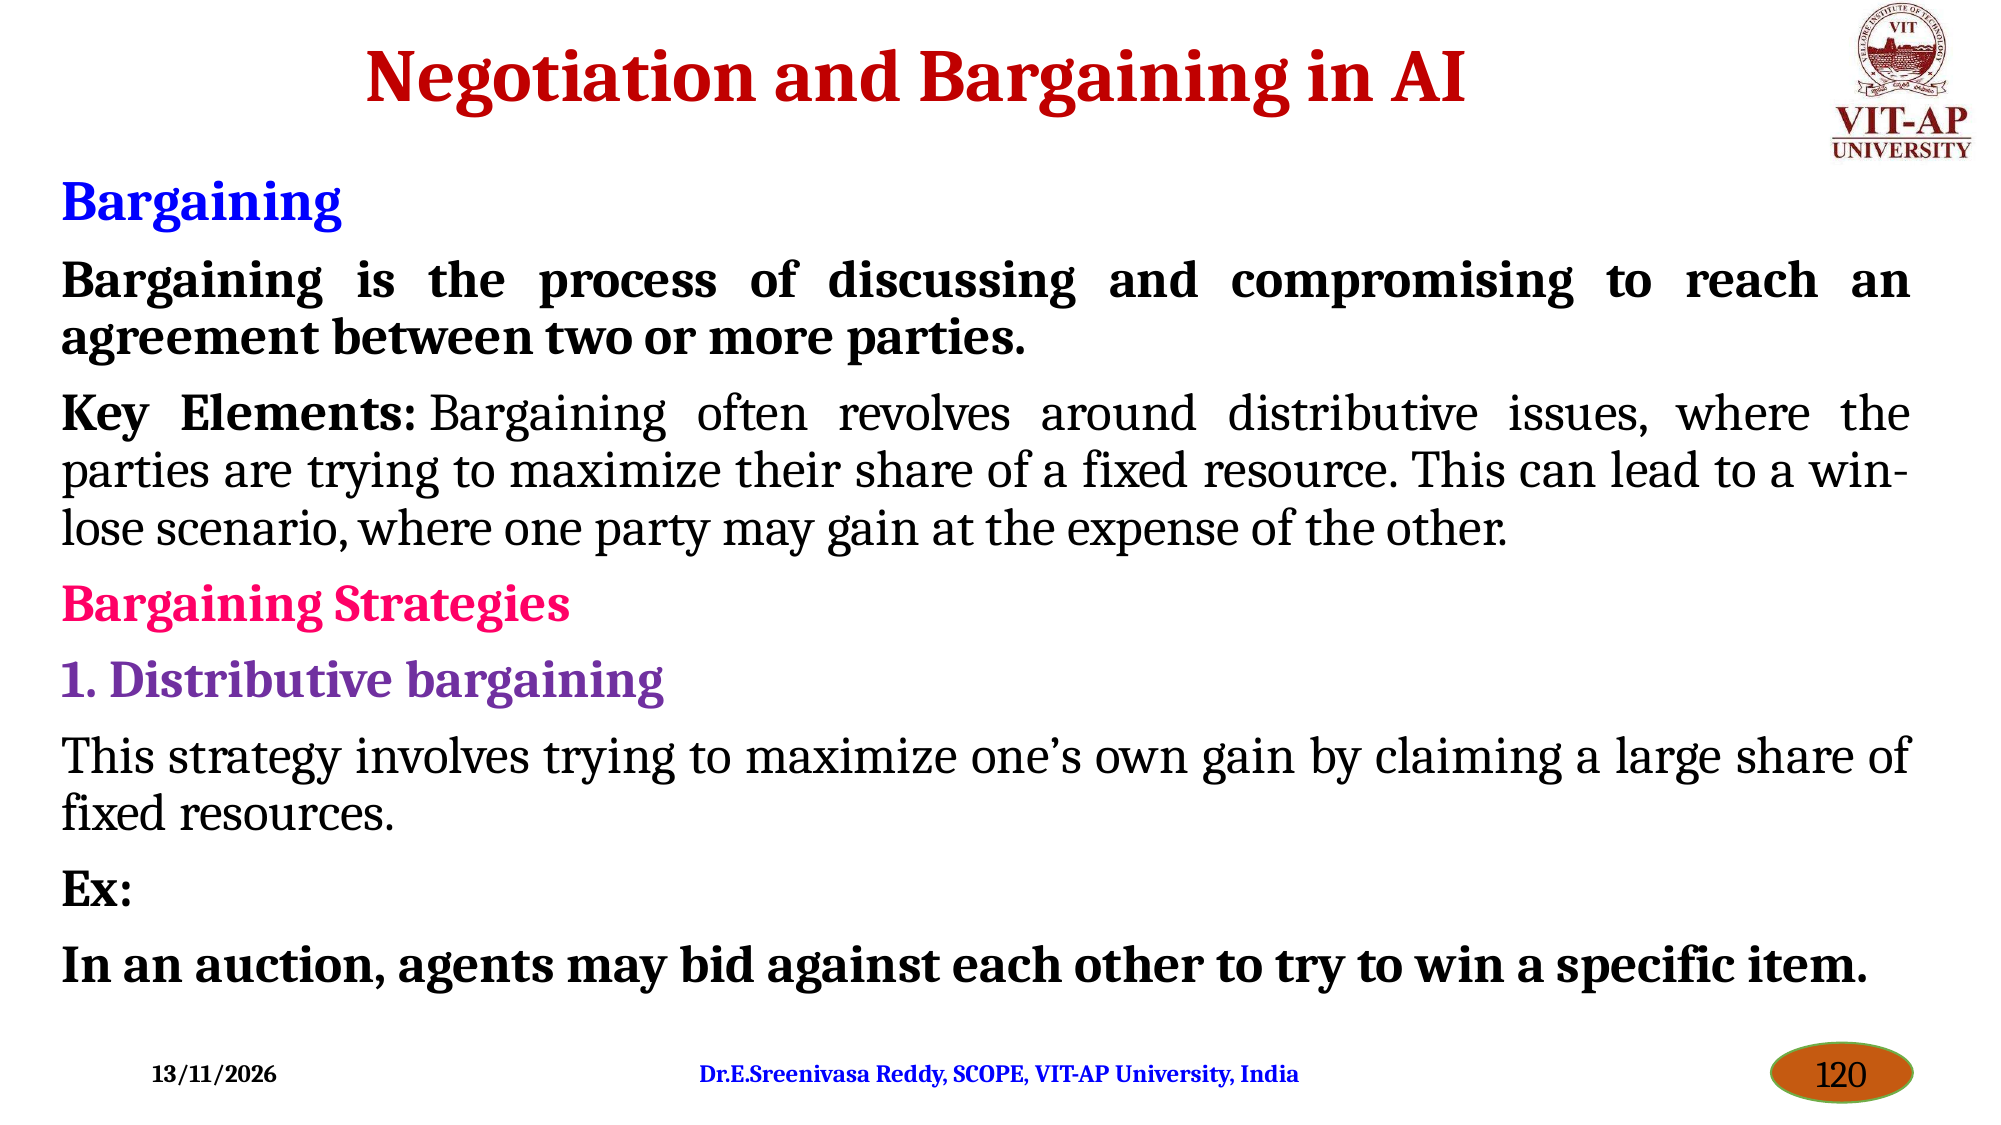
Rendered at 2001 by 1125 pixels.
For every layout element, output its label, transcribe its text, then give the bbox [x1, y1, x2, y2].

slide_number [137, 1042, 588, 1103]
list Bargaining Bargaining is the process of discussing and compromising to reach an agreement between two or more parties. Key Elements: Bargaining often revolves around distributive issues, where the parties are trying to maximize their share of a fixed resource. This can lead to a win-lose scenario, where one party may gain at the expense of the other. Bargaining Strategies 1. Distributive bargaining This strategy involves trying to maximize one’s own gain by claiming a large share of fixed resources. Ex: In an auction, agents may bid against each other to try to win a specific item. [45, 164, 1926, 1018]
title Negotiation and Bargaining in AI [45, 22, 1771, 133]
text_box 120 [1769, 1041, 1914, 1104]
picture [1811, 0, 2000, 189]
footer Dr.E.Sreenivasa Reddy, SCOPE, VIT-AP University, India [662, 1042, 1338, 1103]
